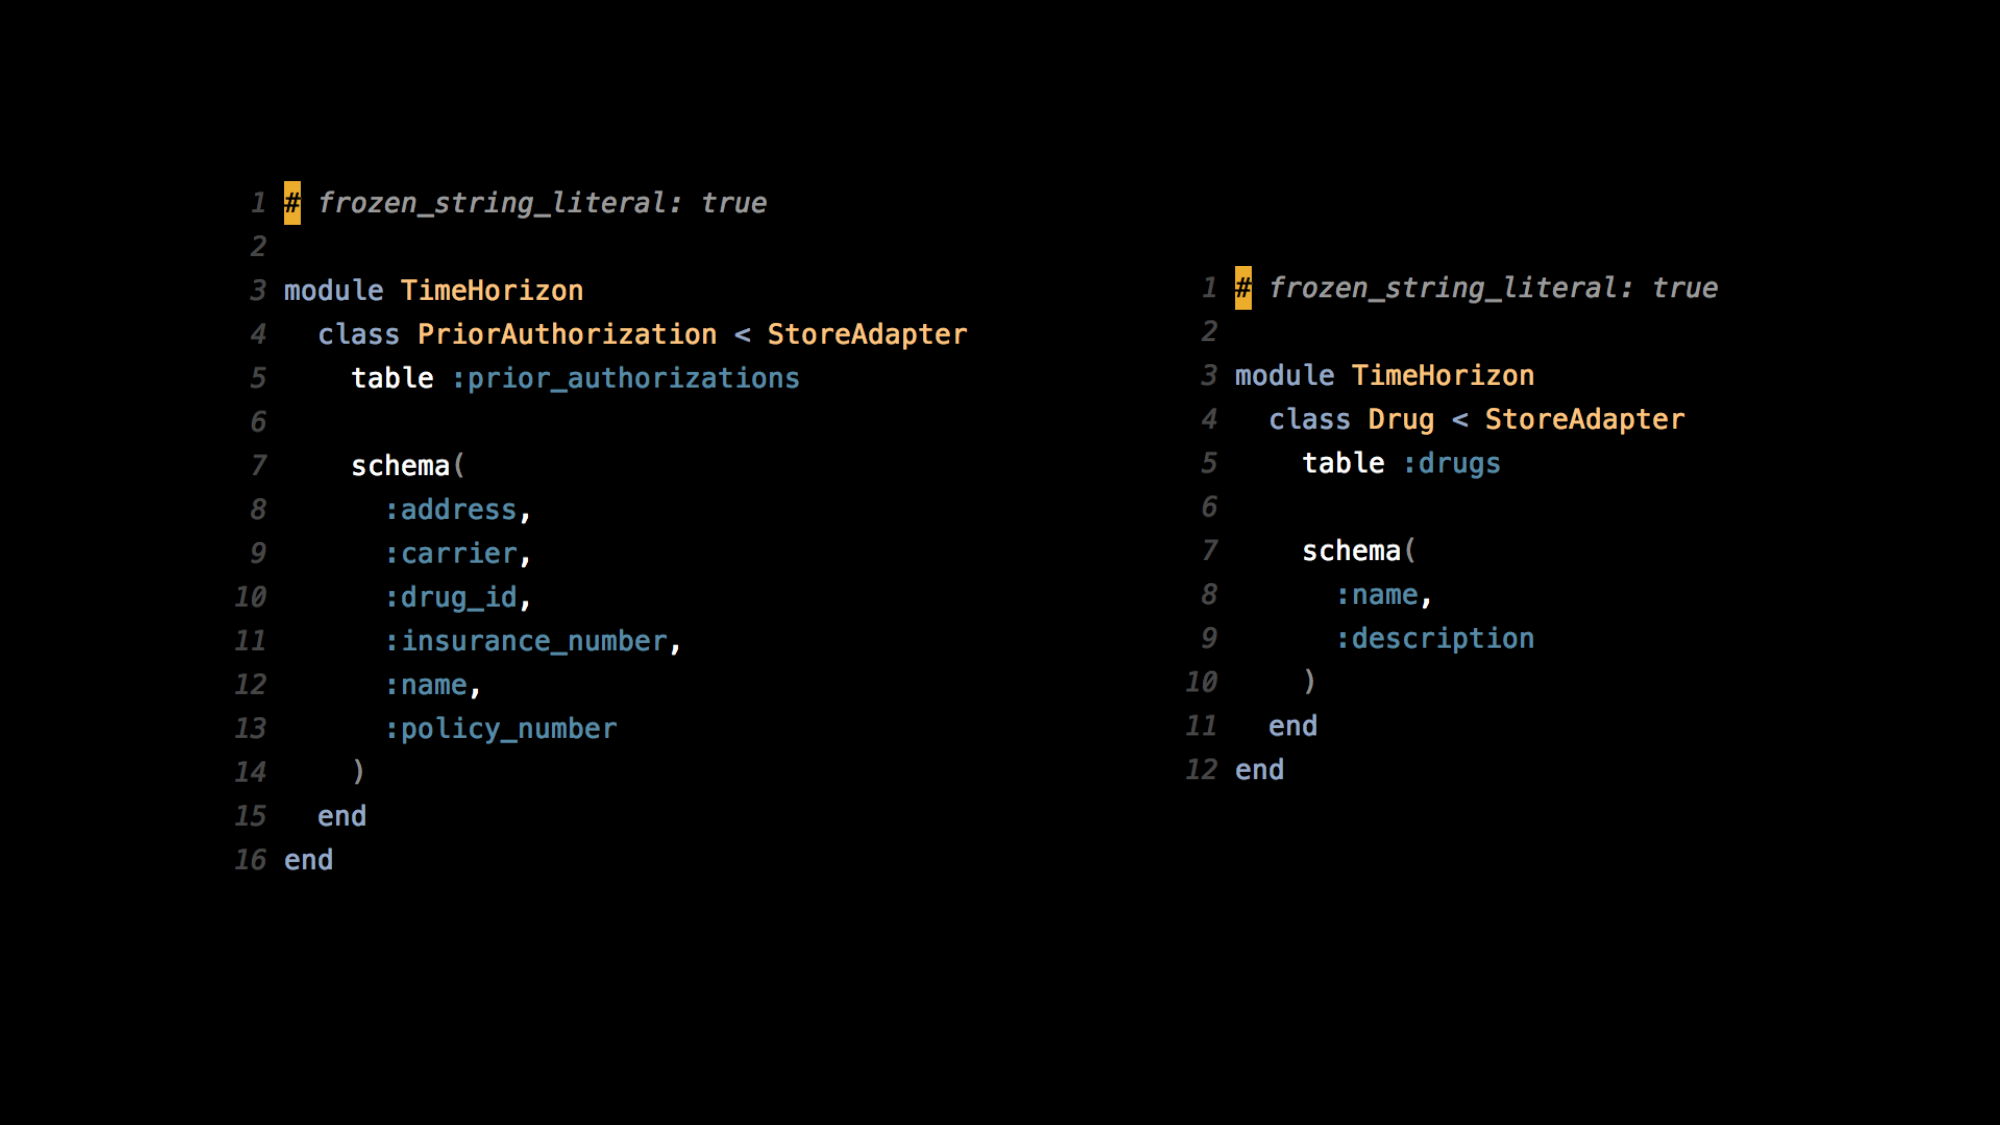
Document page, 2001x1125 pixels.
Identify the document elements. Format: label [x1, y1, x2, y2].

picture [1158, 266, 1746, 798]
picture [207, 179, 1020, 884]
